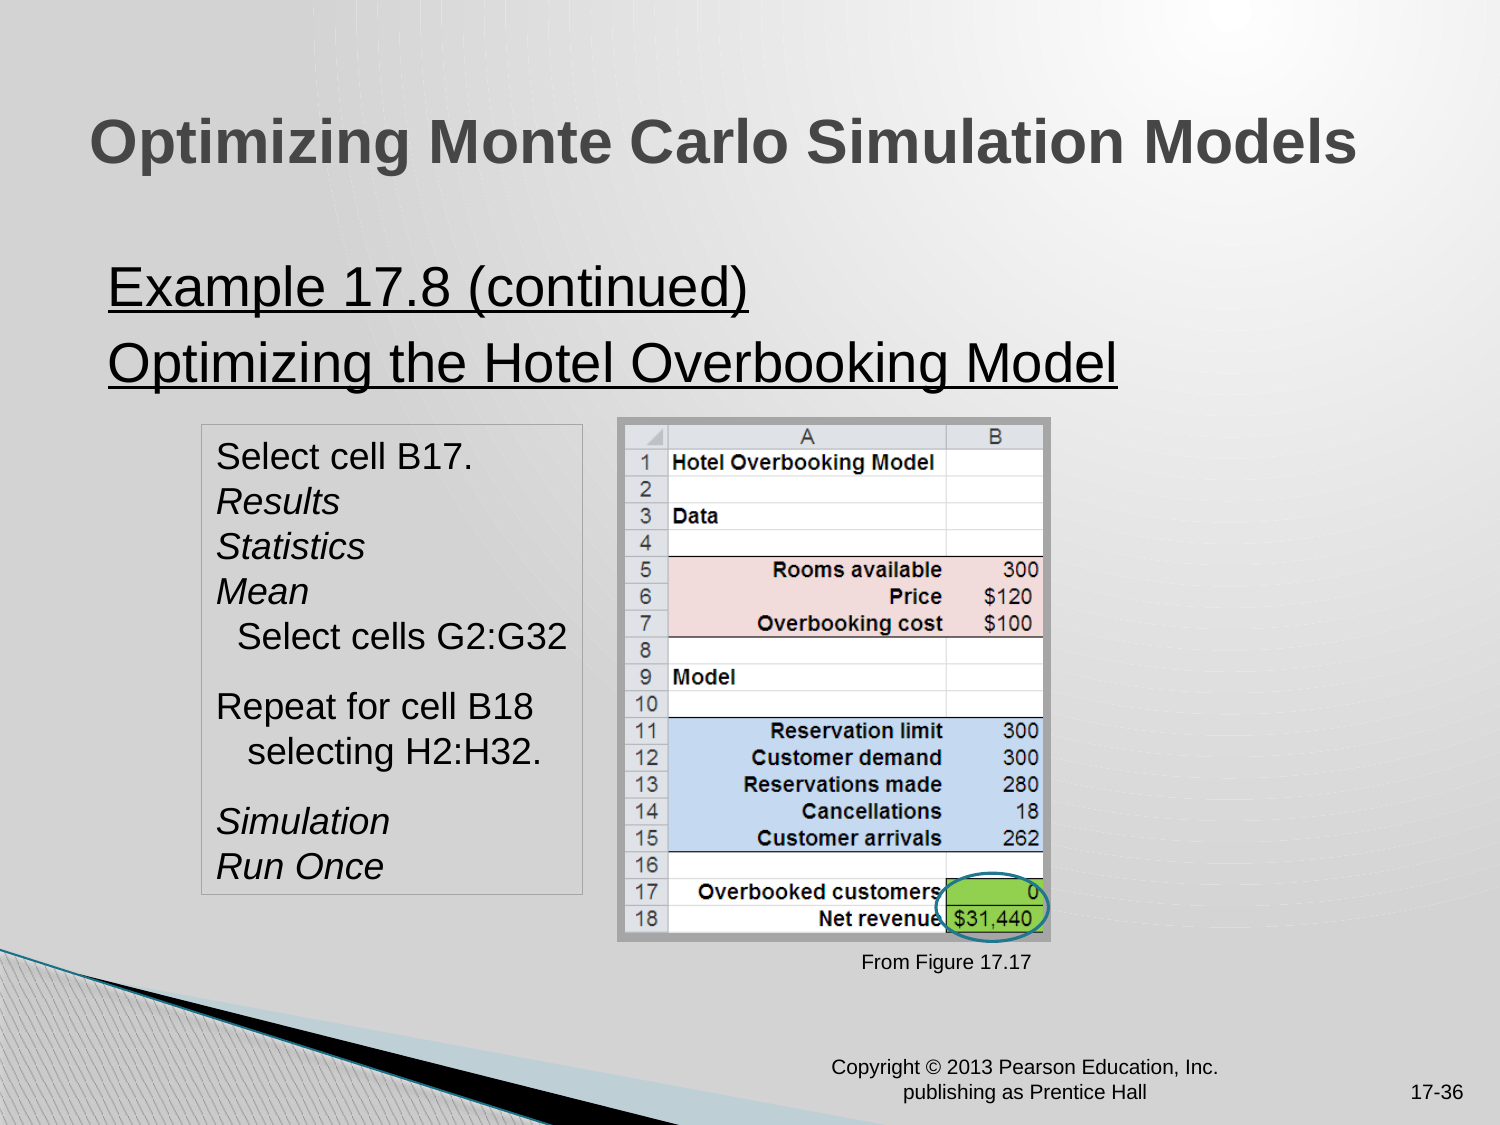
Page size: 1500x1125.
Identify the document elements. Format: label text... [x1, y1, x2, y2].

text_box From Figure 17.17 [846, 941, 1047, 982]
title Optimizing Monte Carlo Simulation Models [75, 45, 1425, 233]
picture [624, 424, 1044, 934]
text_box Select cell B17. Results Statistics Mean Select cells G2:G32 Repeat for cell B18 selecting H2:H32. Simulation Run Once [201, 424, 583, 895]
text_box [1049, 893, 1053, 921]
list Example 17.8 (continued) Optimizing the Hotel Overbooking Model [74, 242, 1426, 986]
slide_number 17-36 [1362, 1051, 1479, 1112]
footer Copyright © 2013 Pearson Education, Inc. publishing as Prentice Hall [812, 1051, 1238, 1112]
